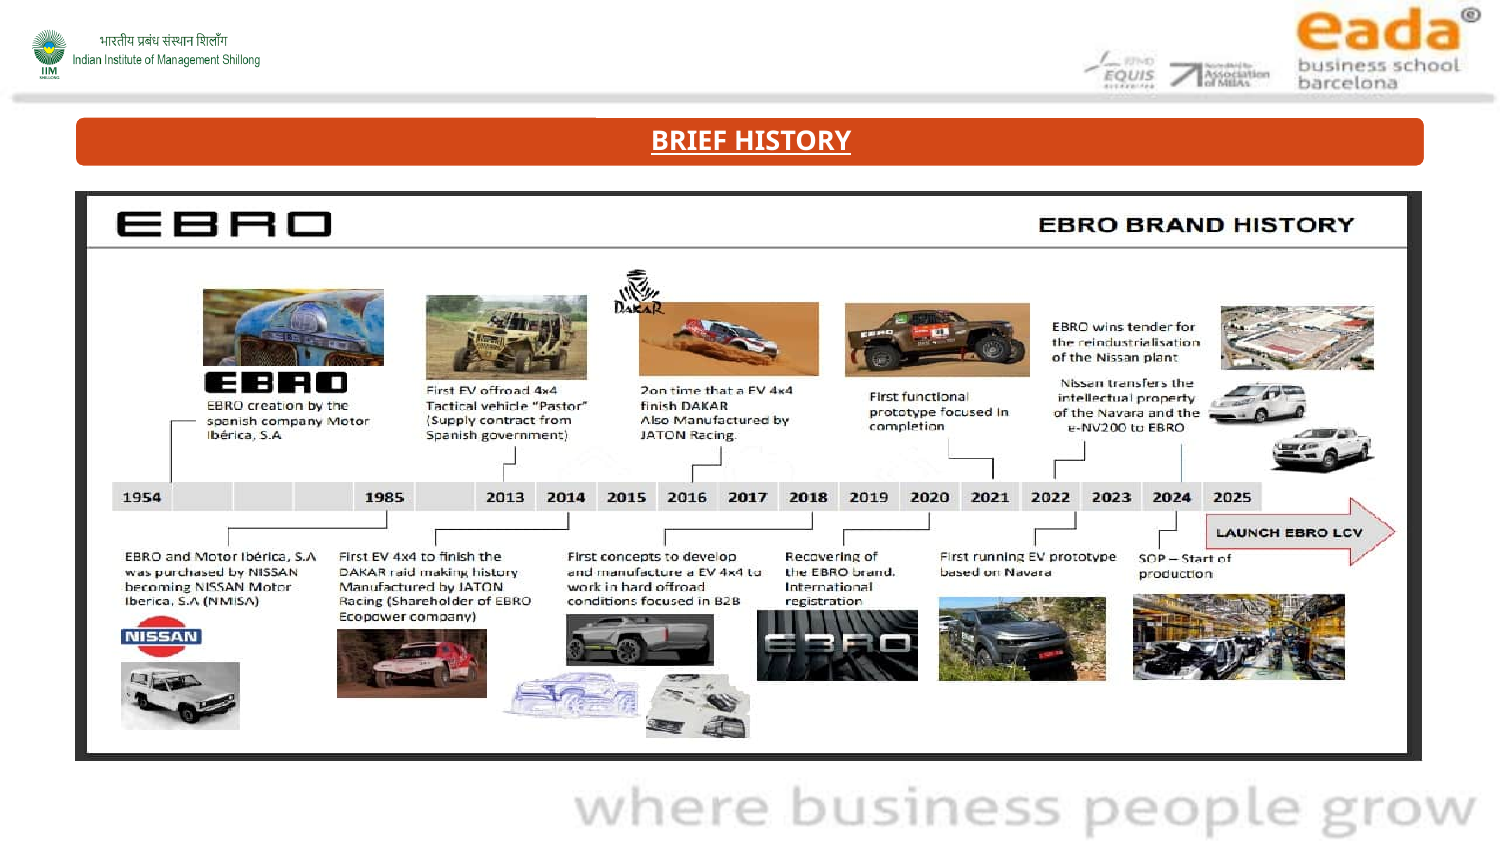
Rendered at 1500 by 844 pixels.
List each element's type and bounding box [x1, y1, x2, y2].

picture [0, 0, 1500, 844]
list [74, 191, 1426, 762]
text_box [74, 115, 1426, 167]
